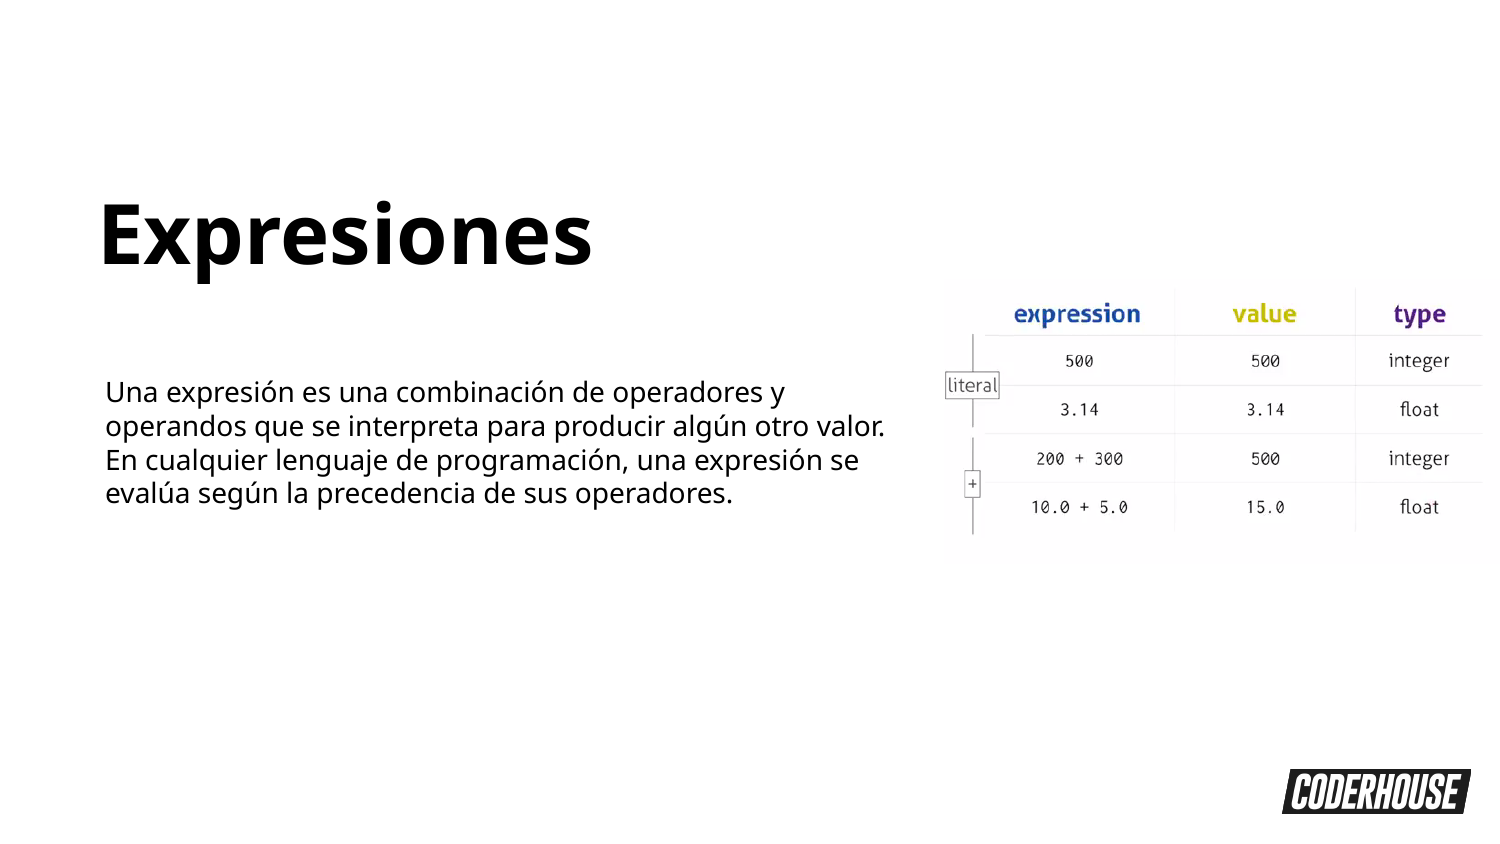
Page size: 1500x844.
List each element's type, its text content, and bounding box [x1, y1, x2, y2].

picture [944, 279, 1500, 564]
text_box Una expresión es una combinación de operadores y operandos que se interpreta para producir algún otro valor. En cualquier lenguaje de programación, una expresión se evalúa según la precedencia de sus operadores. [90, 359, 909, 559]
picture [1281, 769, 1471, 814]
text_box Expresiones [82, 177, 901, 298]
